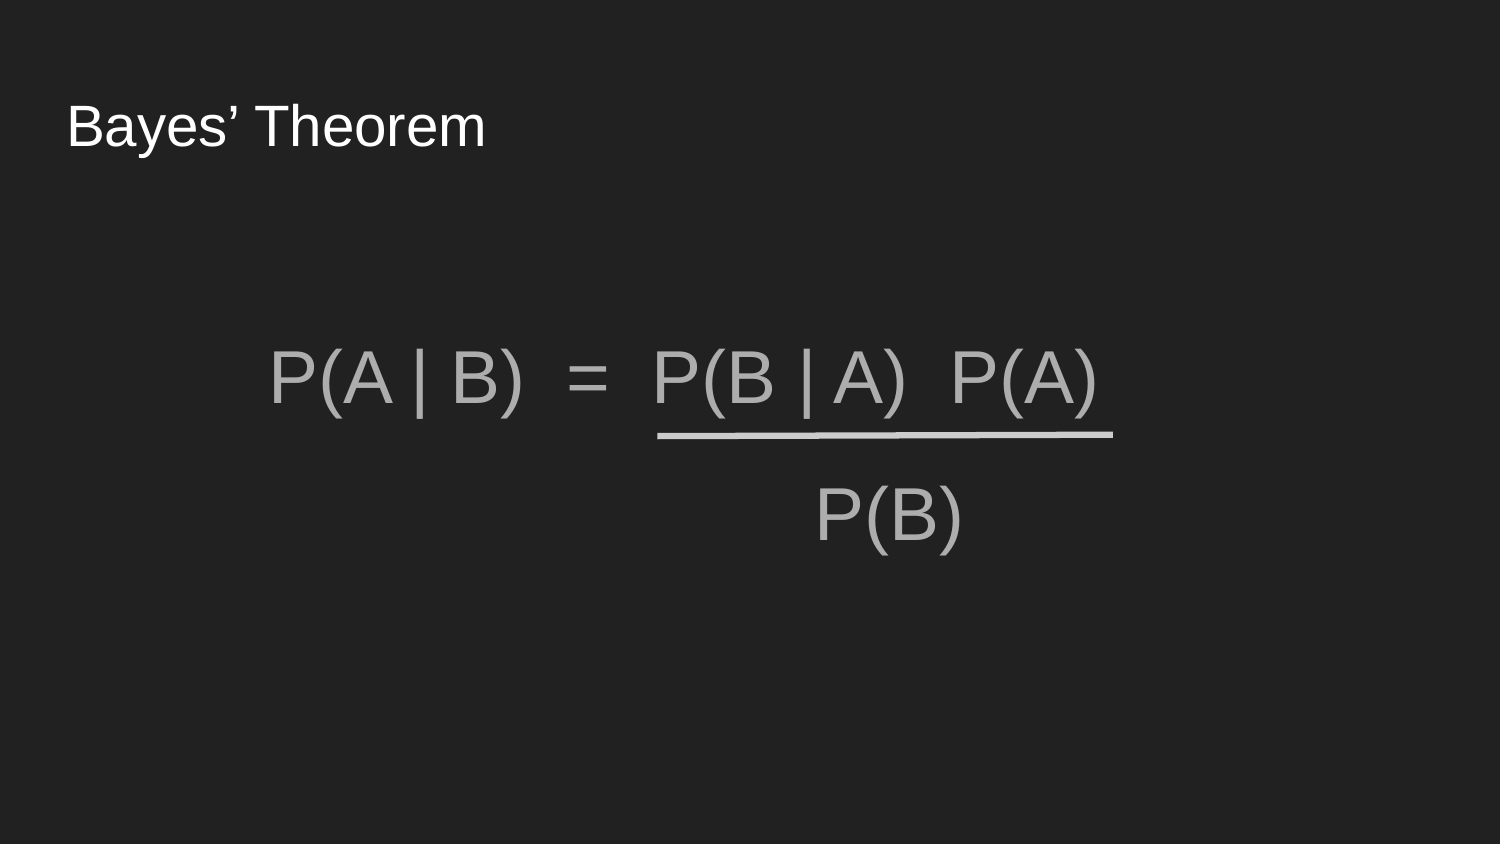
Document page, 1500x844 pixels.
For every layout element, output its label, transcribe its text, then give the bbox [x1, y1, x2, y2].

title Bayes’ Theorem [51, 72, 1449, 167]
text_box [658, 438, 1113, 443]
list P(A | B) = P(B | A) P(A) P(B) [178, 176, 1474, 737]
